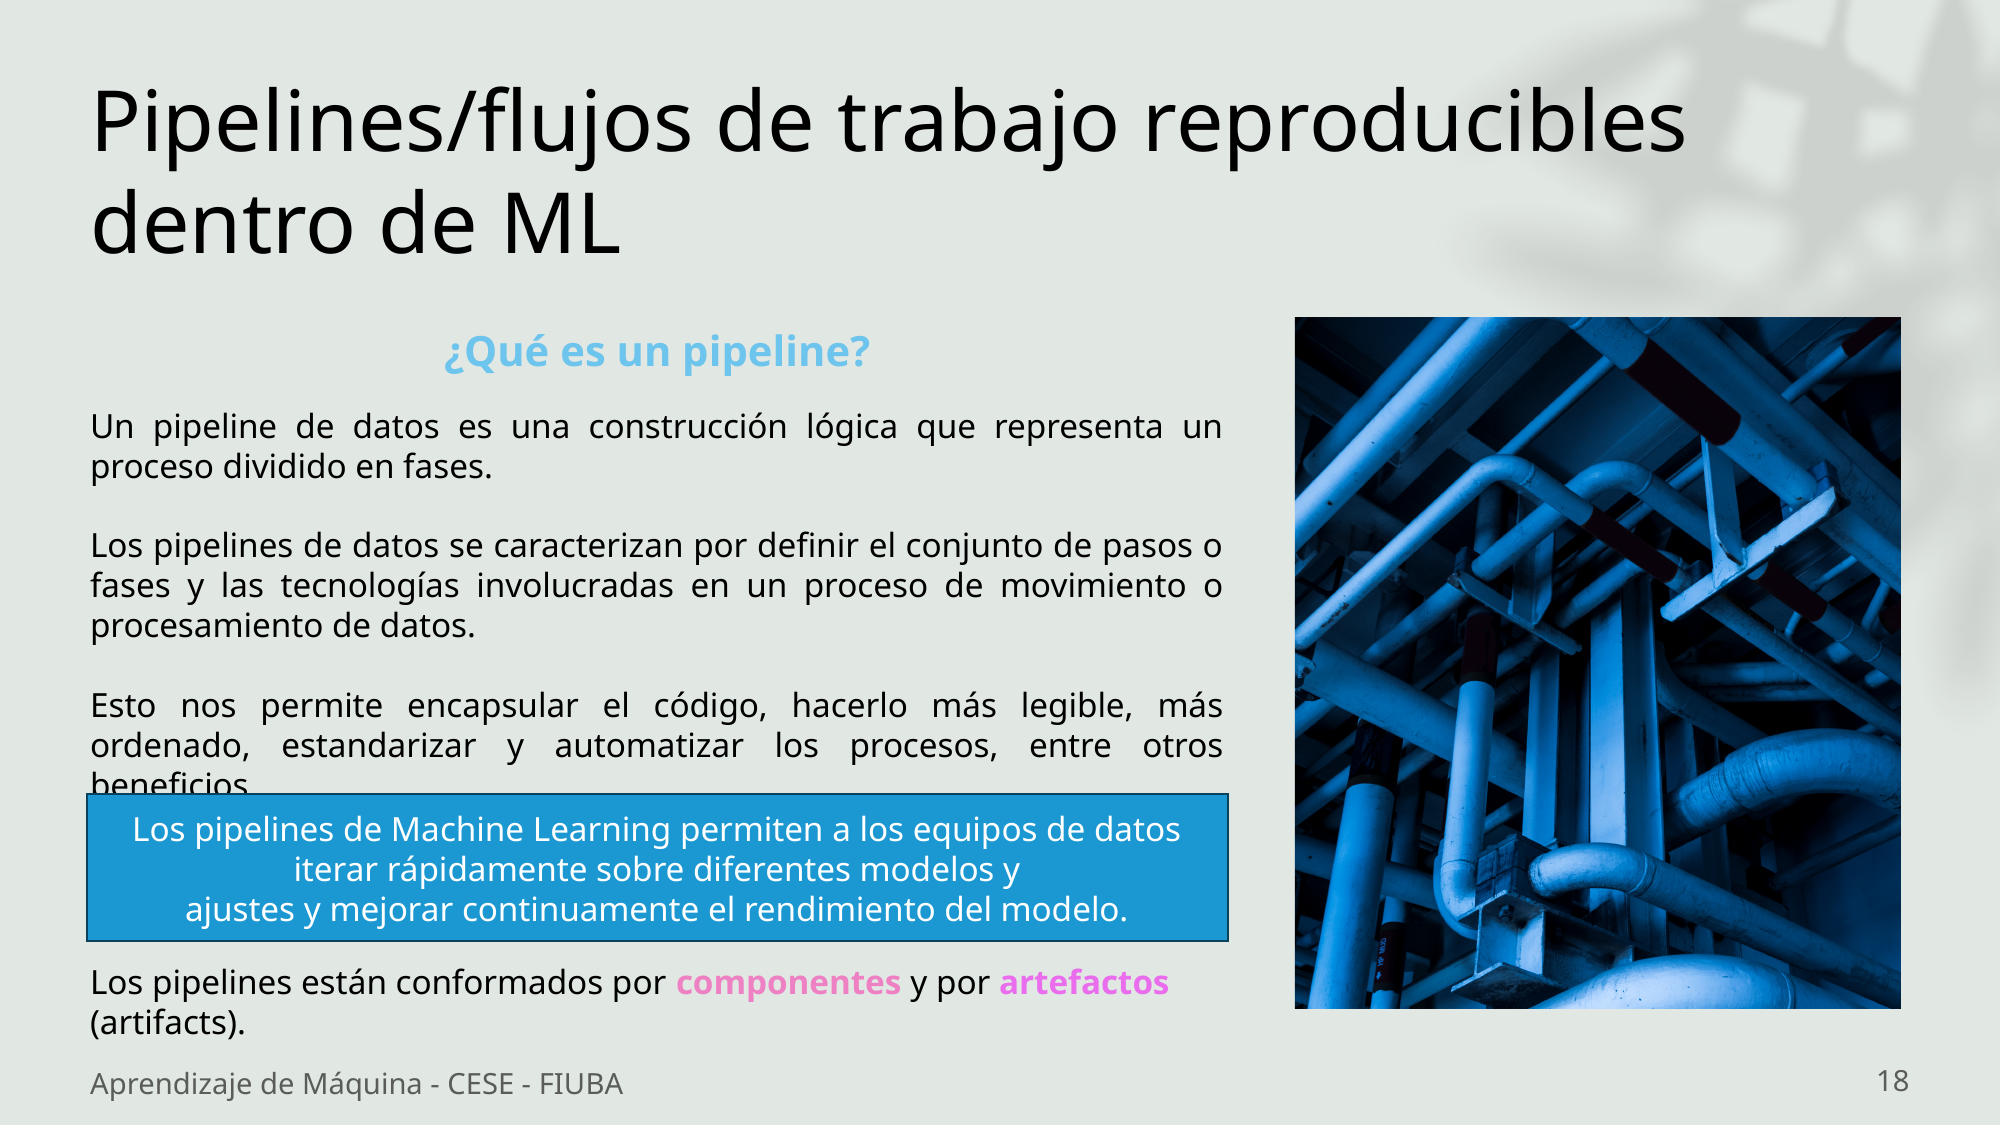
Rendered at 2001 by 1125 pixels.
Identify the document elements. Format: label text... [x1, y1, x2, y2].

slide_number 18 [1474, 1052, 1925, 1113]
footer Aprendizaje de Máquina - CESE - FIUBA [75, 1052, 751, 1113]
title Pipelines/flujos de trabajo reproducibles dentro de ML [75, 60, 1863, 278]
picture [1294, 317, 1901, 1009]
text_box Los pipelines de Machine Learning permiten a los equipos de datos iterar rápidamente sobre diferentes modelos y ajustes y mejorar continuamente el rendimiento del modelo. [86, 793, 1229, 942]
text_box Los pipelines están conformados por componentes y por artefactos (artifacts). [75, 953, 1240, 1049]
text_box ¿Qué es un pipeline? Un pipeline de datos es una construcción lógica que representa un proceso dividido en fases. Los pipelines de datos se caracterizan por definir el conjunto de pasos o fases y las tecnologías involucradas en un proceso de movimiento o procesamiento de datos. Esto nos permite encapsular el código, hacerlo más legible, más ordenado, estandarizar y automatizar los procesos, entre otros beneficios. [75, 317, 1240, 812]
